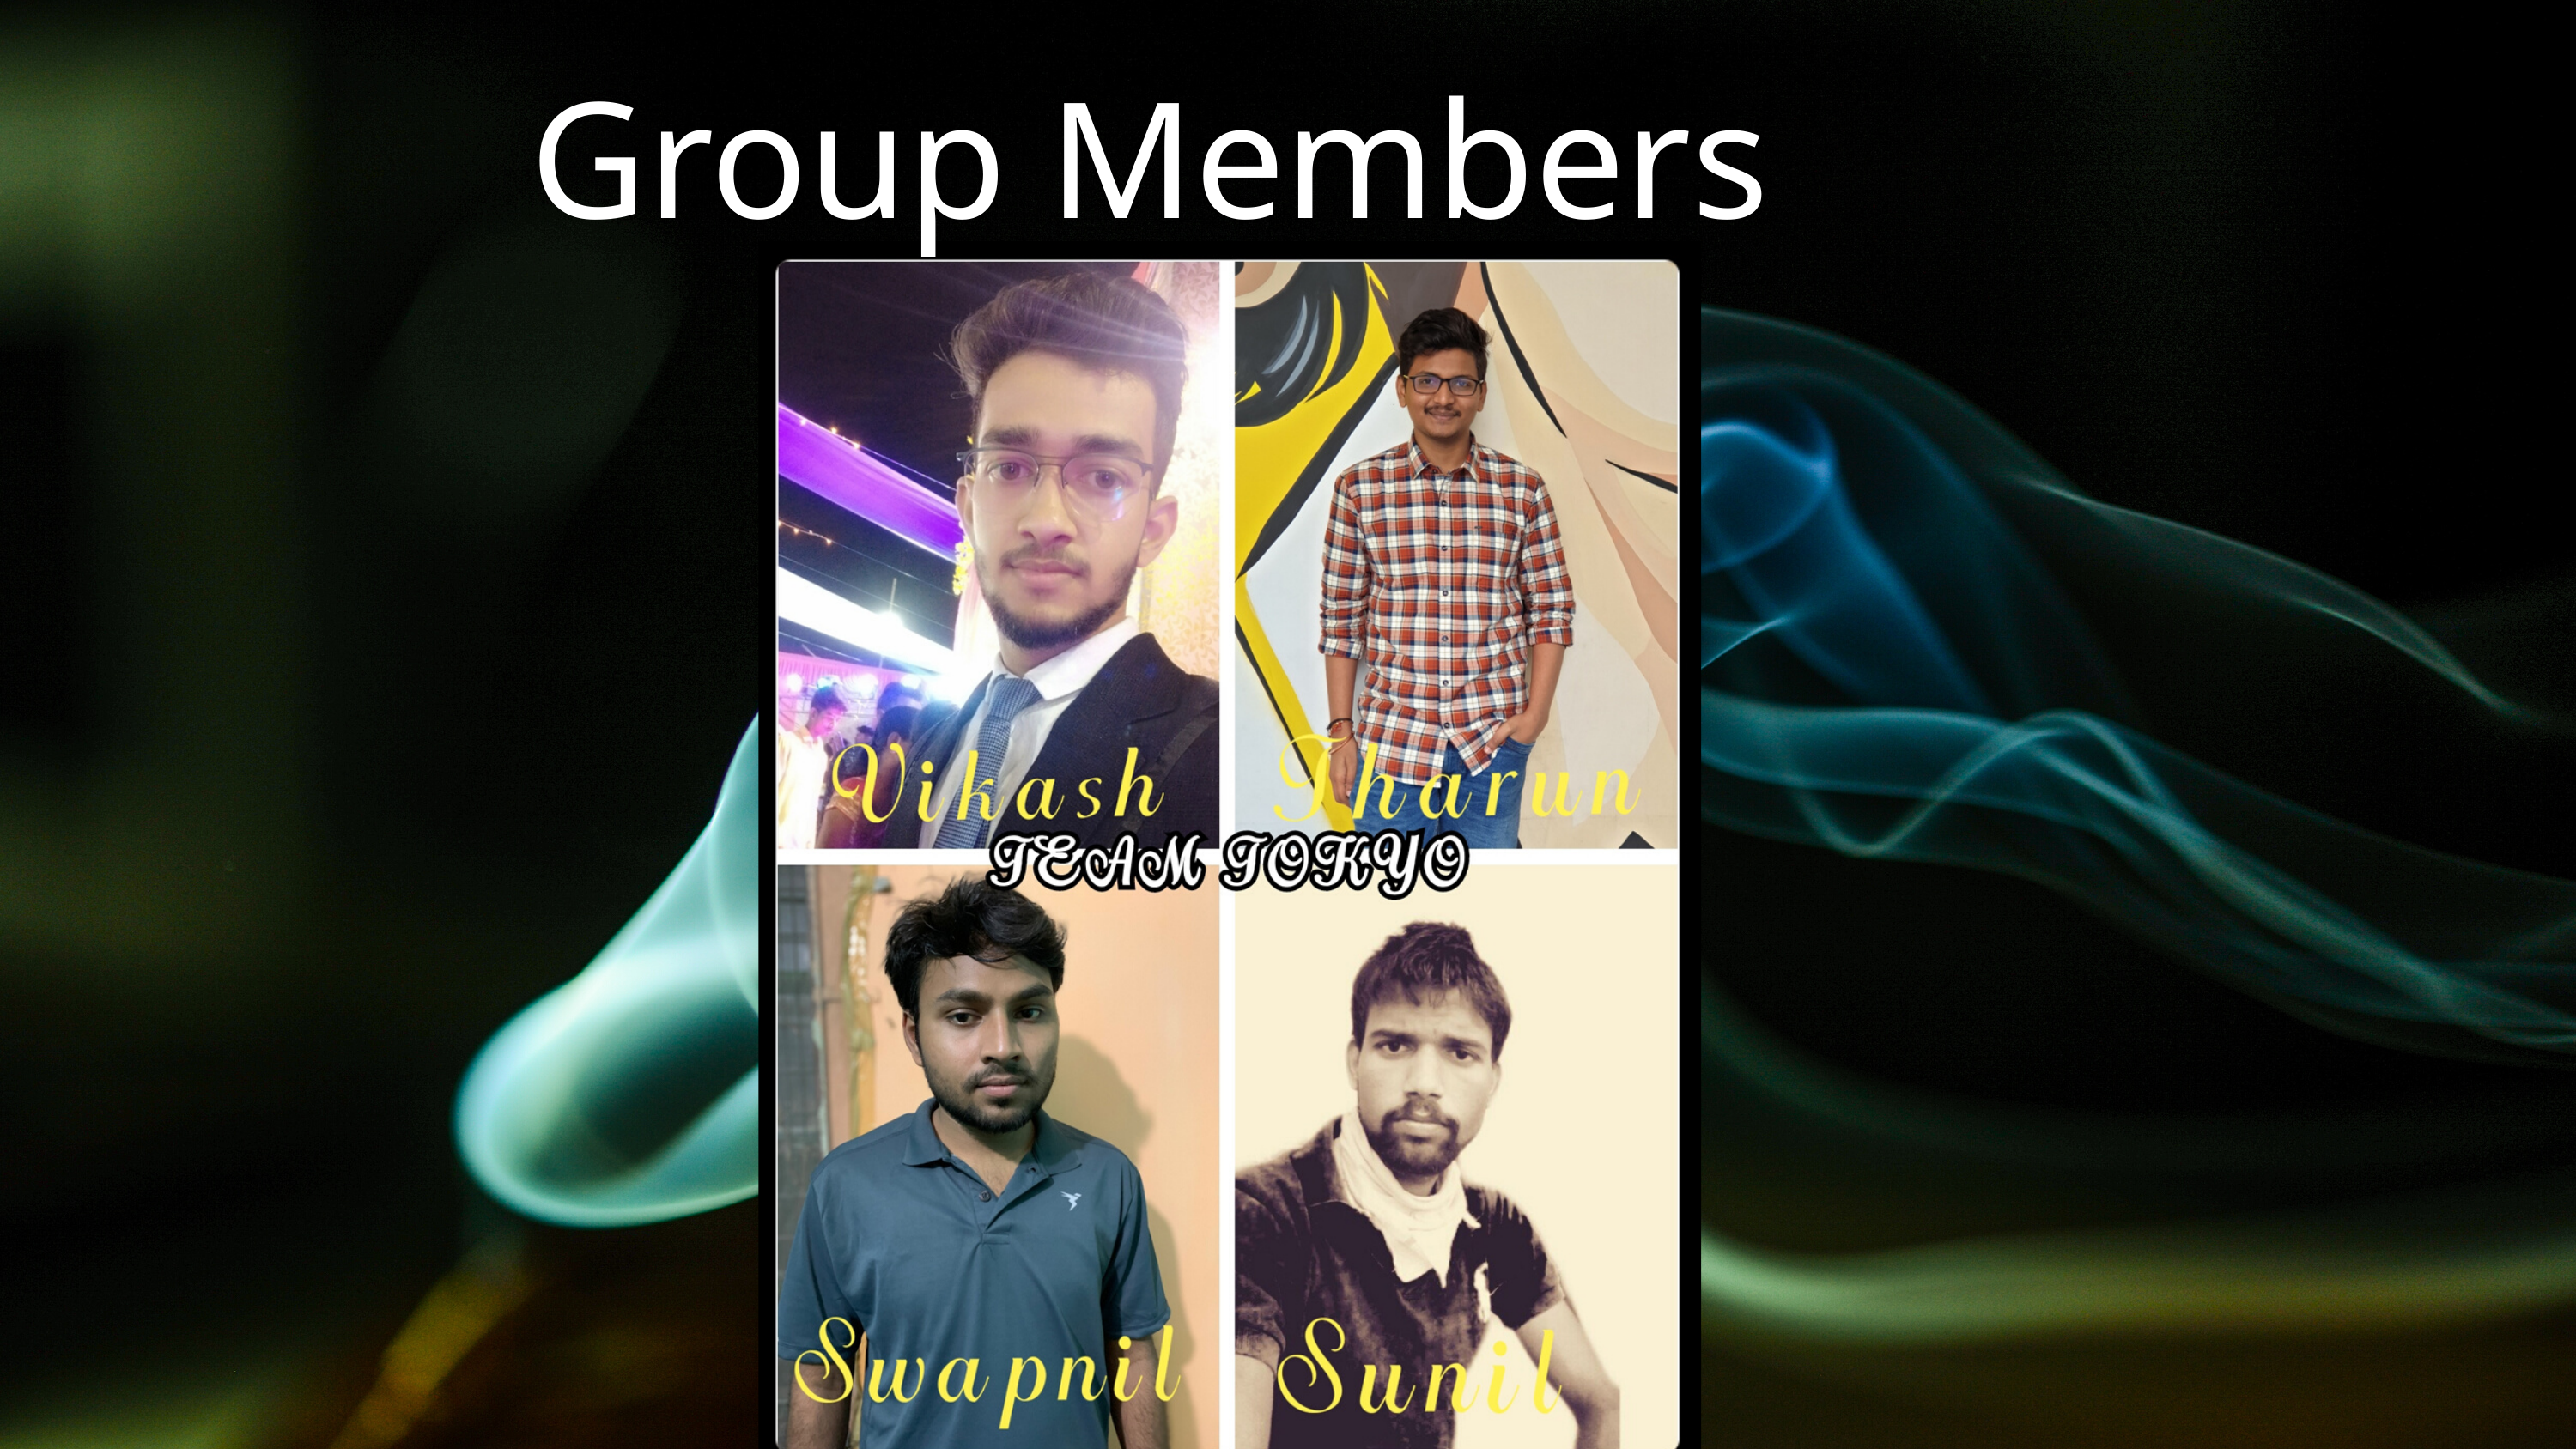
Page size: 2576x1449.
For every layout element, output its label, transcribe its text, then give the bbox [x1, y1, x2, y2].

text_box Group Members [484, 25, 1816, 252]
picture [0, 0, 2576, 1449]
